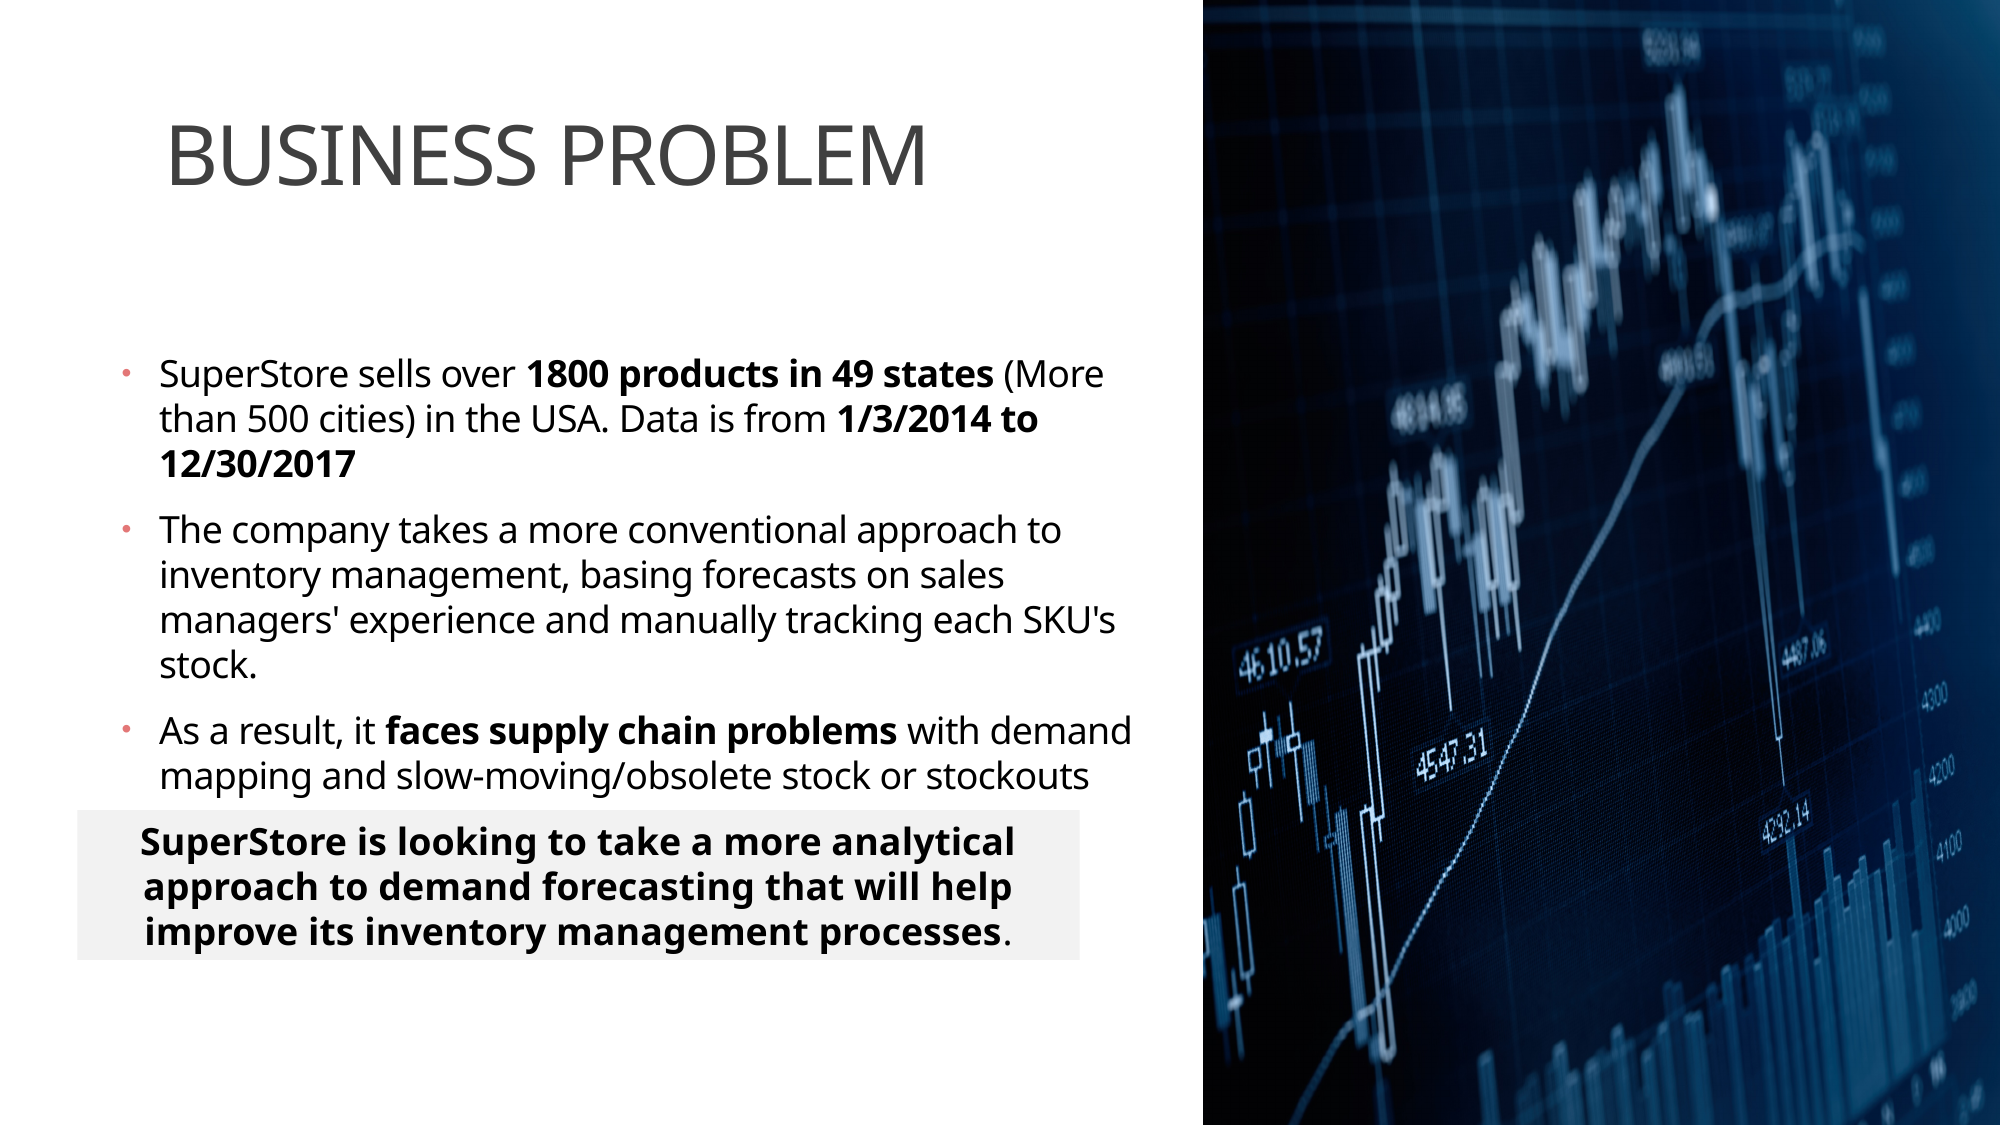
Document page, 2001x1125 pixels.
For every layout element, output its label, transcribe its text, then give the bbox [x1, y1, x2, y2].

text_box SuperStore sells over 1800 products in 49 states (More than 500 cities) in the USA. Data is from 1/3/2014 to 12/30/2017 The company takes a more conventional approach to inventory management, basing forecasts on sales managers' experience and manually tracking each SKU's stock. As a result, it faces supply chain problems with demand mapping and slow-moving/obsolete stock or stockouts [121, 342, 1150, 805]
text_box Business Problem [150, 113, 1203, 212]
picture [1203, 0, 2000, 1125]
text_box SuperStore is looking to take a more analytical approach to demand forecasting that will help improve its inventory management processes. [77, 810, 1080, 960]
